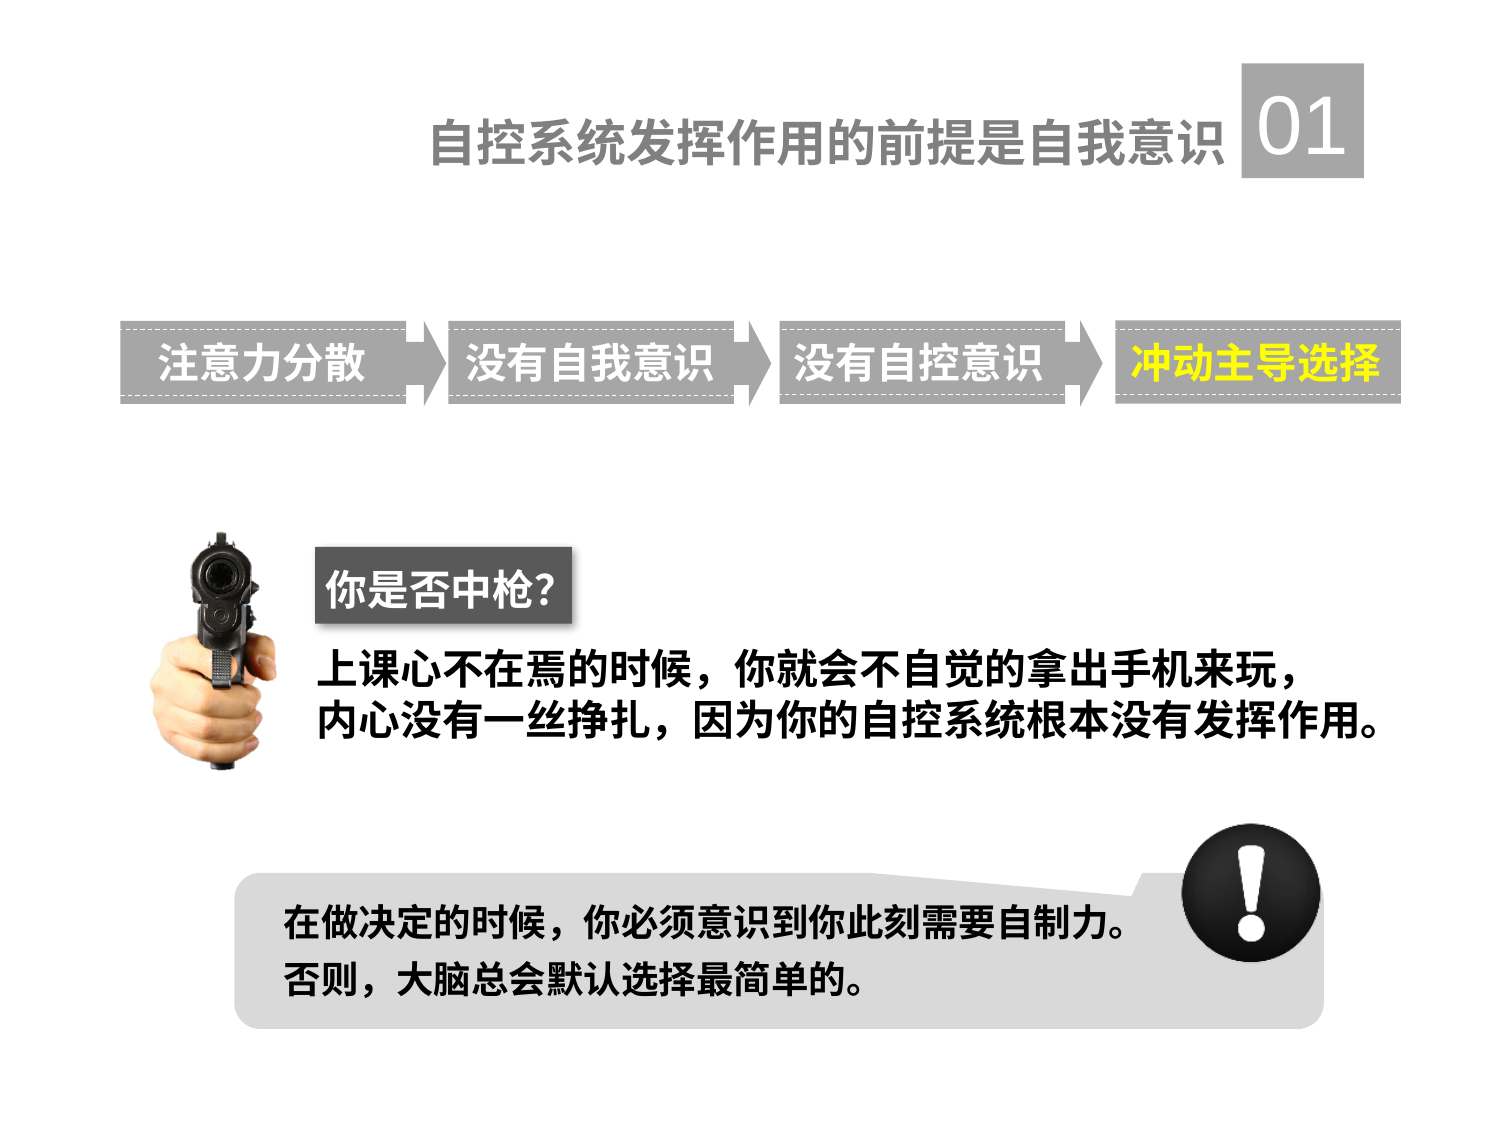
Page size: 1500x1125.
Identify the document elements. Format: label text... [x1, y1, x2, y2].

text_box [446, 320, 771, 407]
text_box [309, 546, 593, 624]
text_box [771, 320, 1103, 407]
text_box 上课心不在焉的时候，你就会不自觉的拿出手机来玩， 内心没有一丝挣扎，因为你的自控系统根本没有发挥作用。 [322, 635, 1401, 751]
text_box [118, 320, 446, 407]
picture [125, 503, 322, 798]
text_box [1110, 320, 1404, 404]
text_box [234, 819, 1325, 1029]
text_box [376, 62, 1365, 180]
